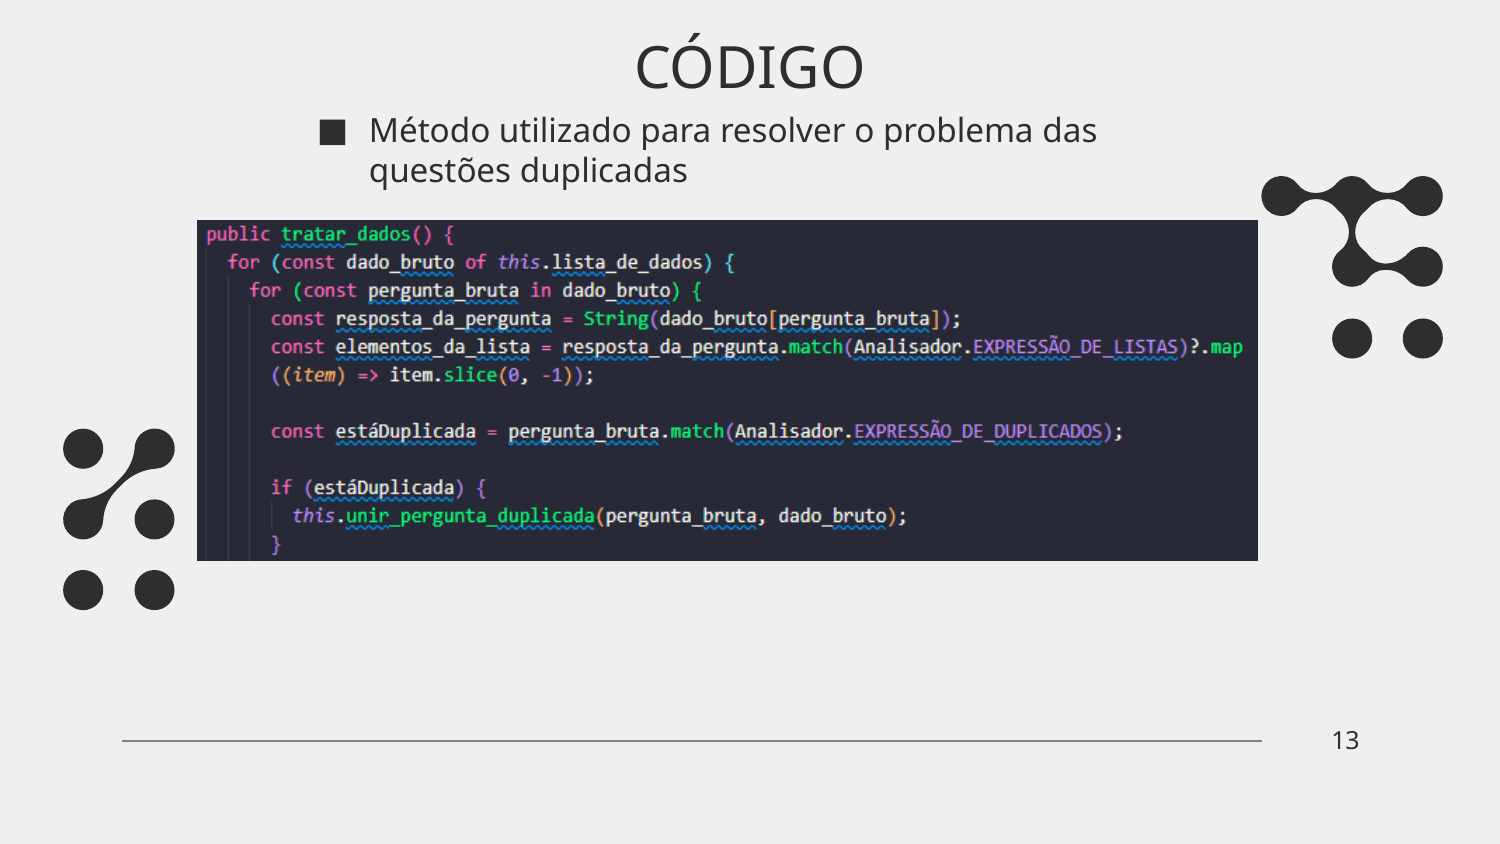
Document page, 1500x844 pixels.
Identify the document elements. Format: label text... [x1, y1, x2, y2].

slide_number 13 [1312, 725, 1379, 758]
picture [196, 220, 1258, 561]
list Método utilizado para resolver o problema das questões duplicadas [279, 96, 1258, 202]
title CÓDIGO [305, 32, 1195, 96]
